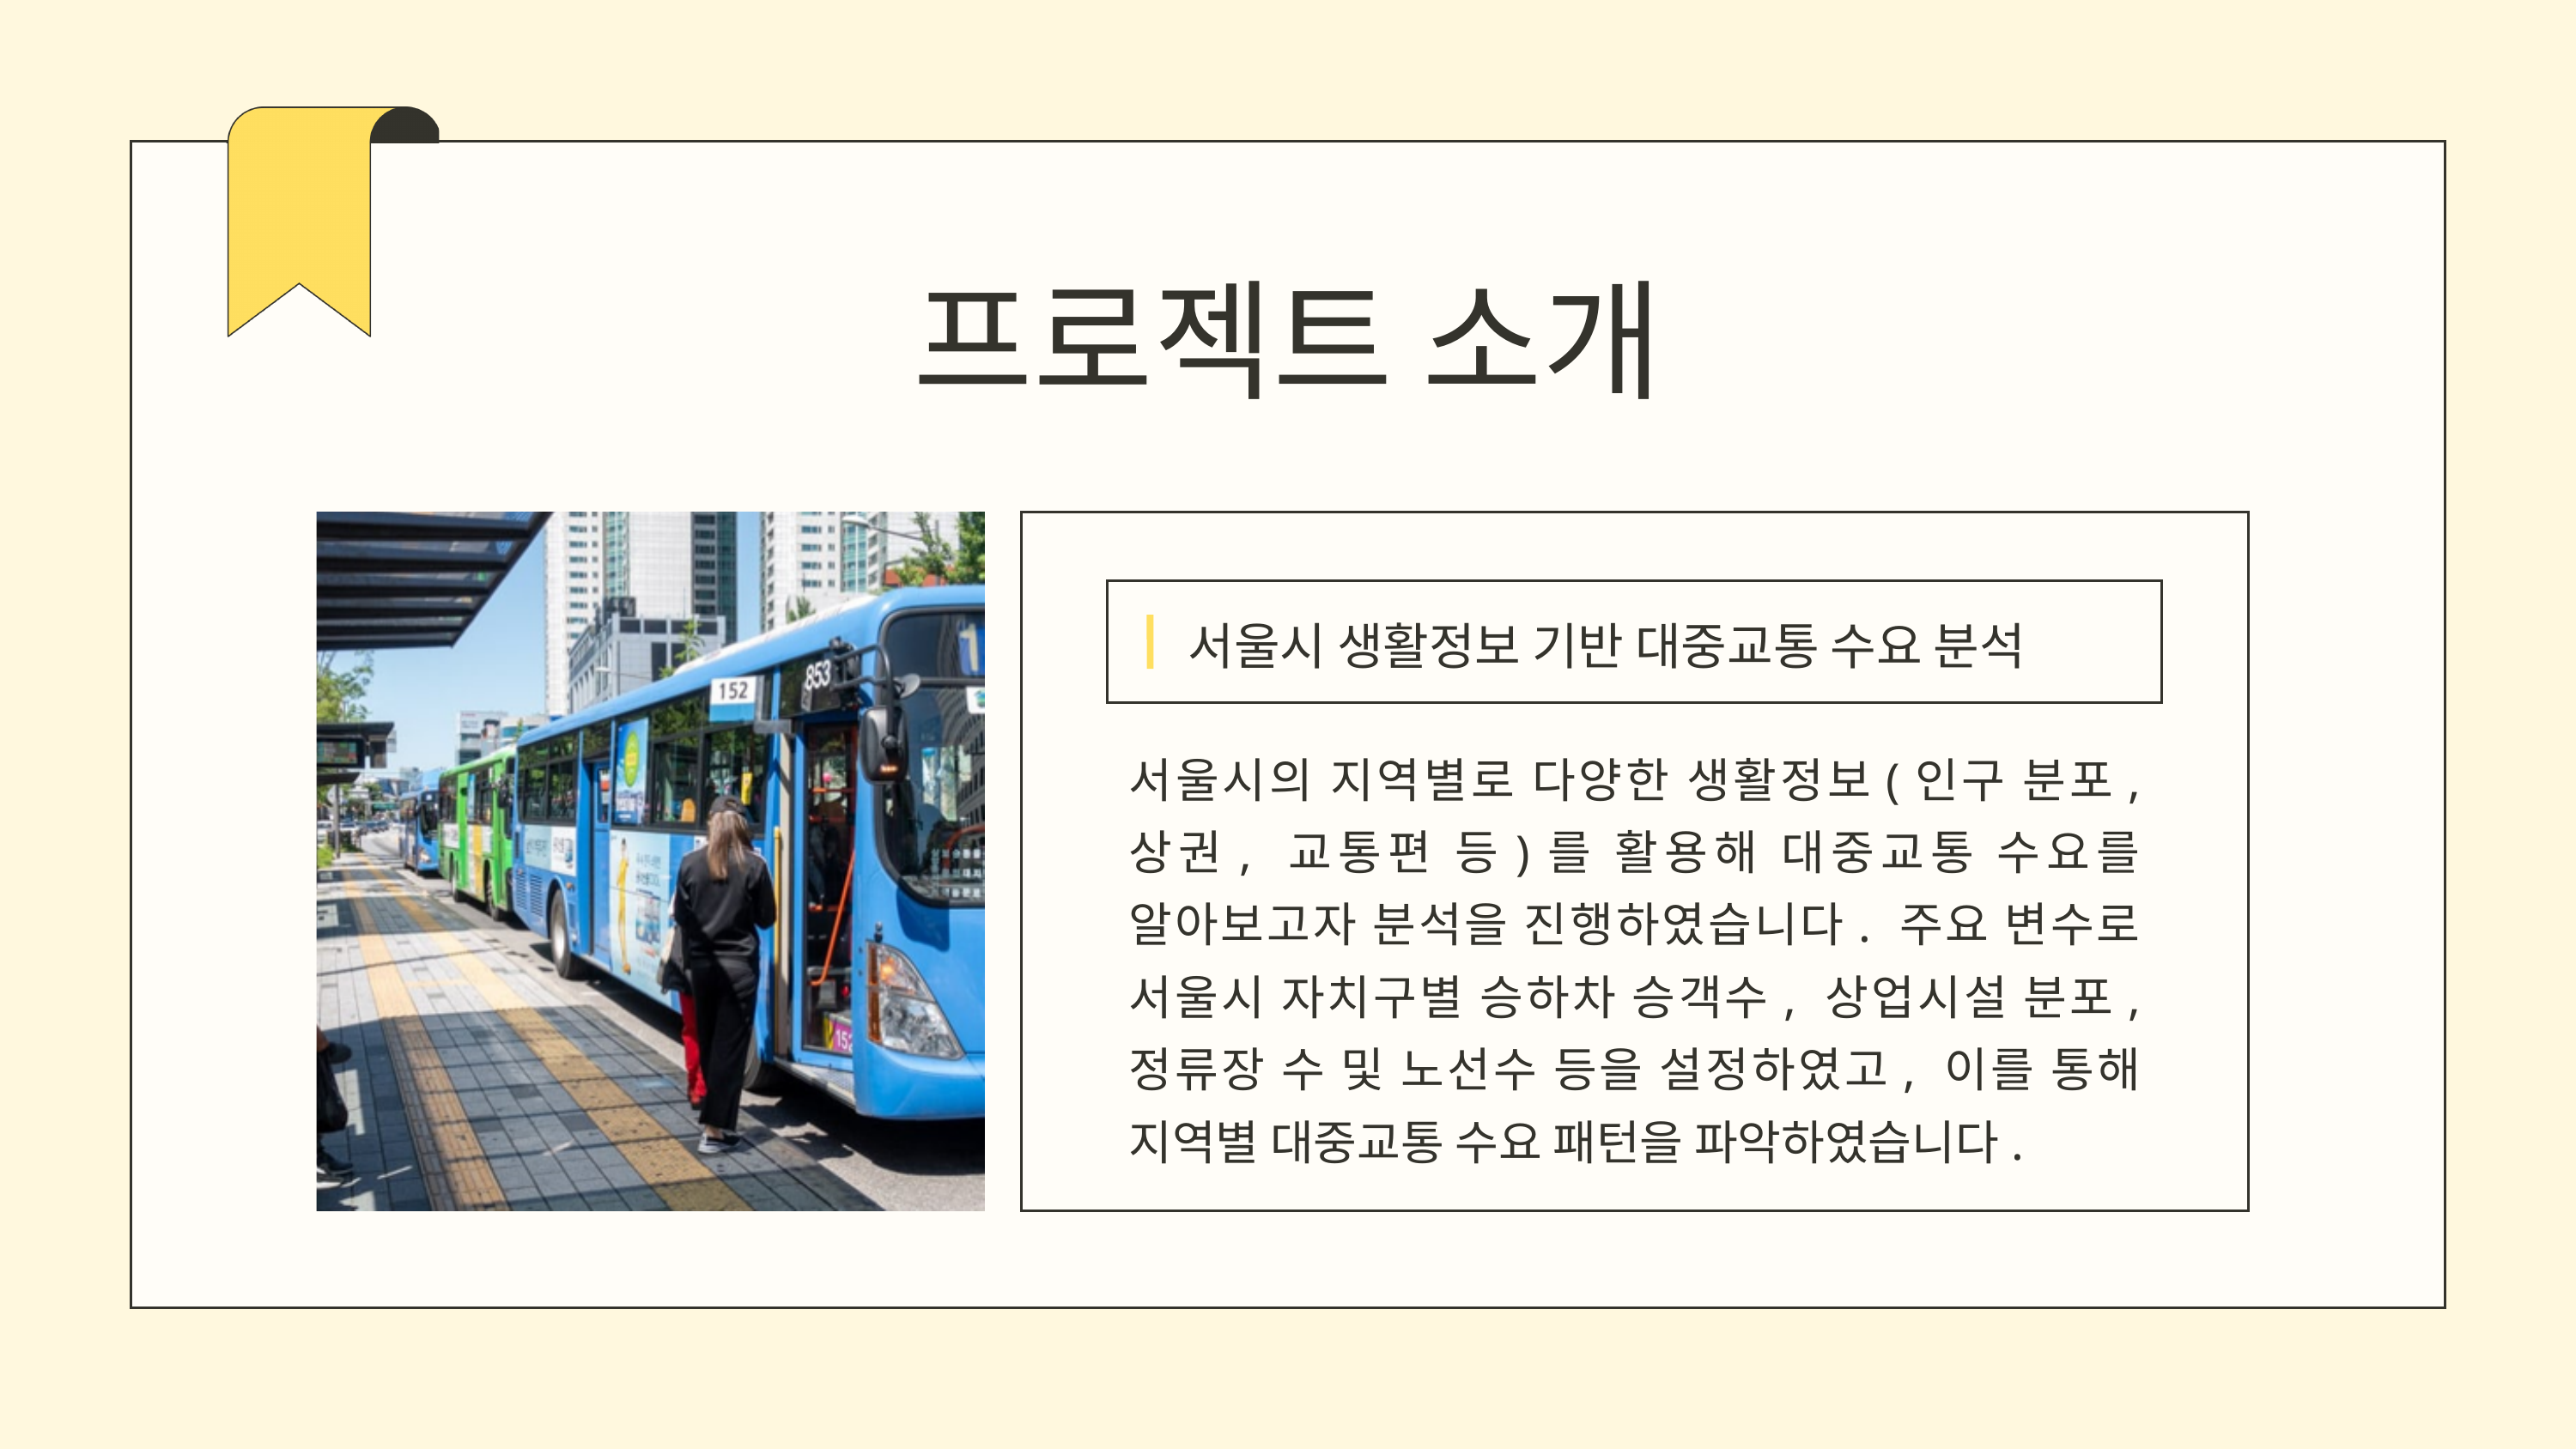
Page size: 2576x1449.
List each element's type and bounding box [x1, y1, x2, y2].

text_box [131, 140, 2445, 1308]
text_box [1020, 512, 2249, 1211]
text_box [226, 106, 440, 138]
text_box [1107, 580, 2162, 704]
text_box [316, 512, 986, 1211]
